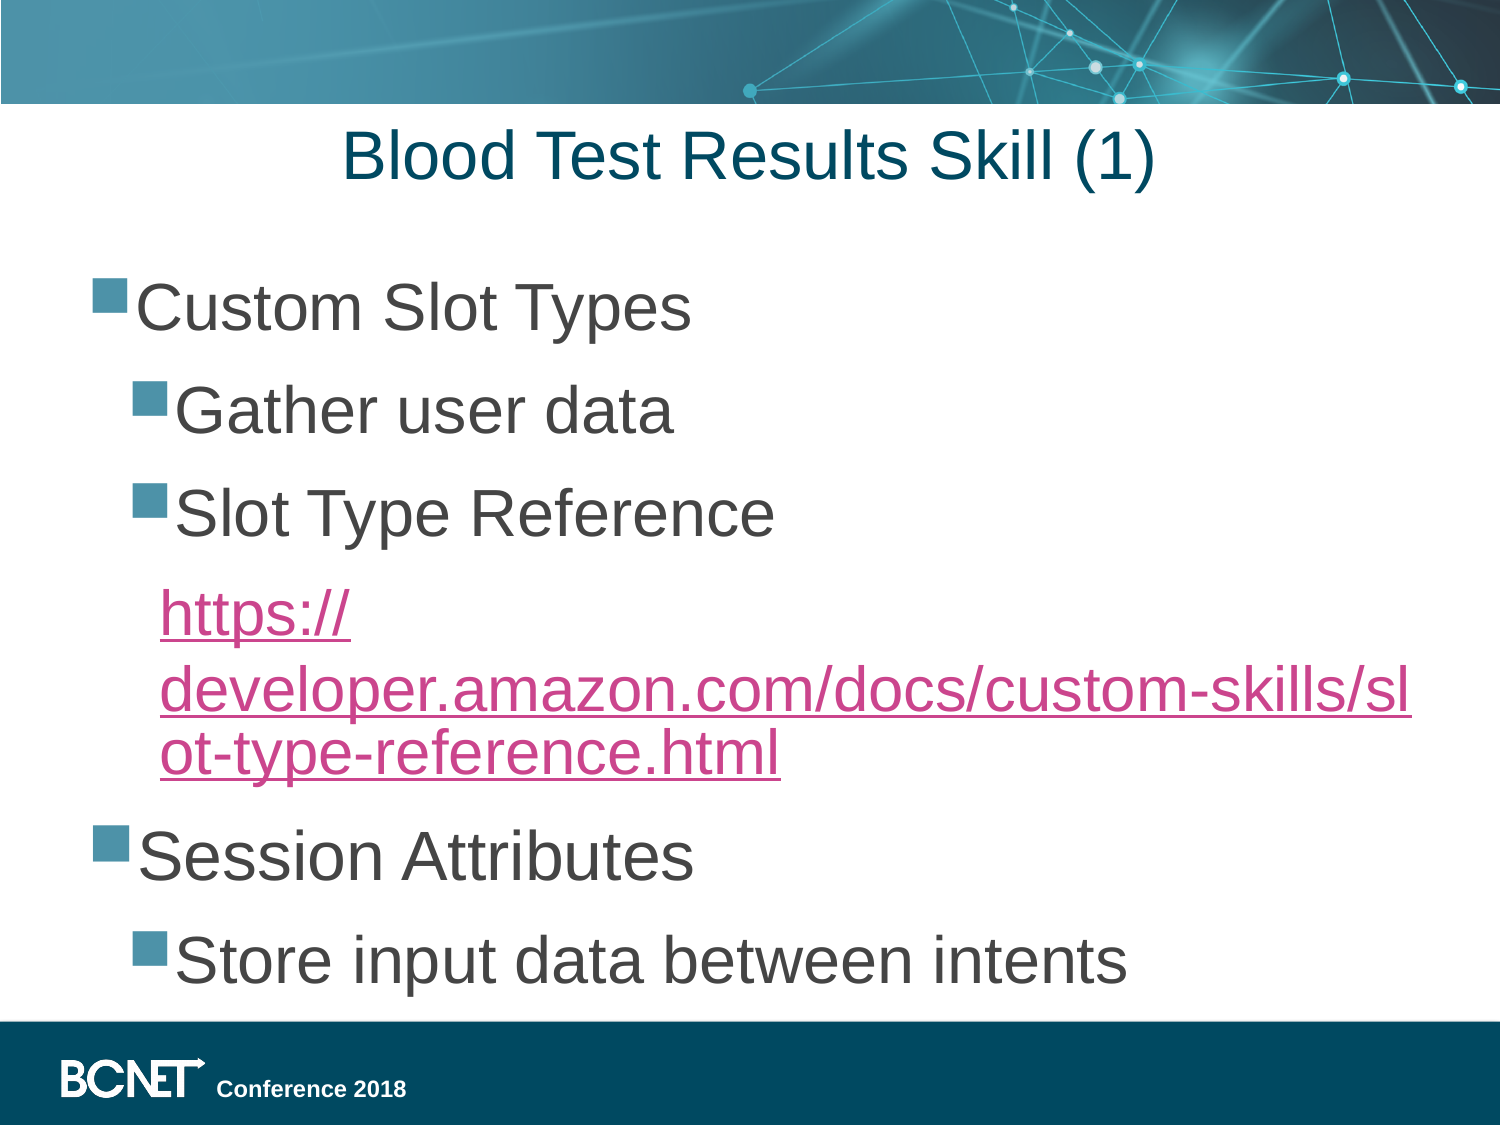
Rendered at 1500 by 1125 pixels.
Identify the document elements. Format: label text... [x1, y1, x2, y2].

list Custom Slot Types Gather user data Slot Type Reference https://developer.amazon.com/docs/custom-skills/slot-type-reference.html Session Attributes Store input data between intents [71, 270, 1429, 962]
picture [1, 0, 1500, 104]
title Blood Test Results Skill (1) [71, 103, 1429, 270]
